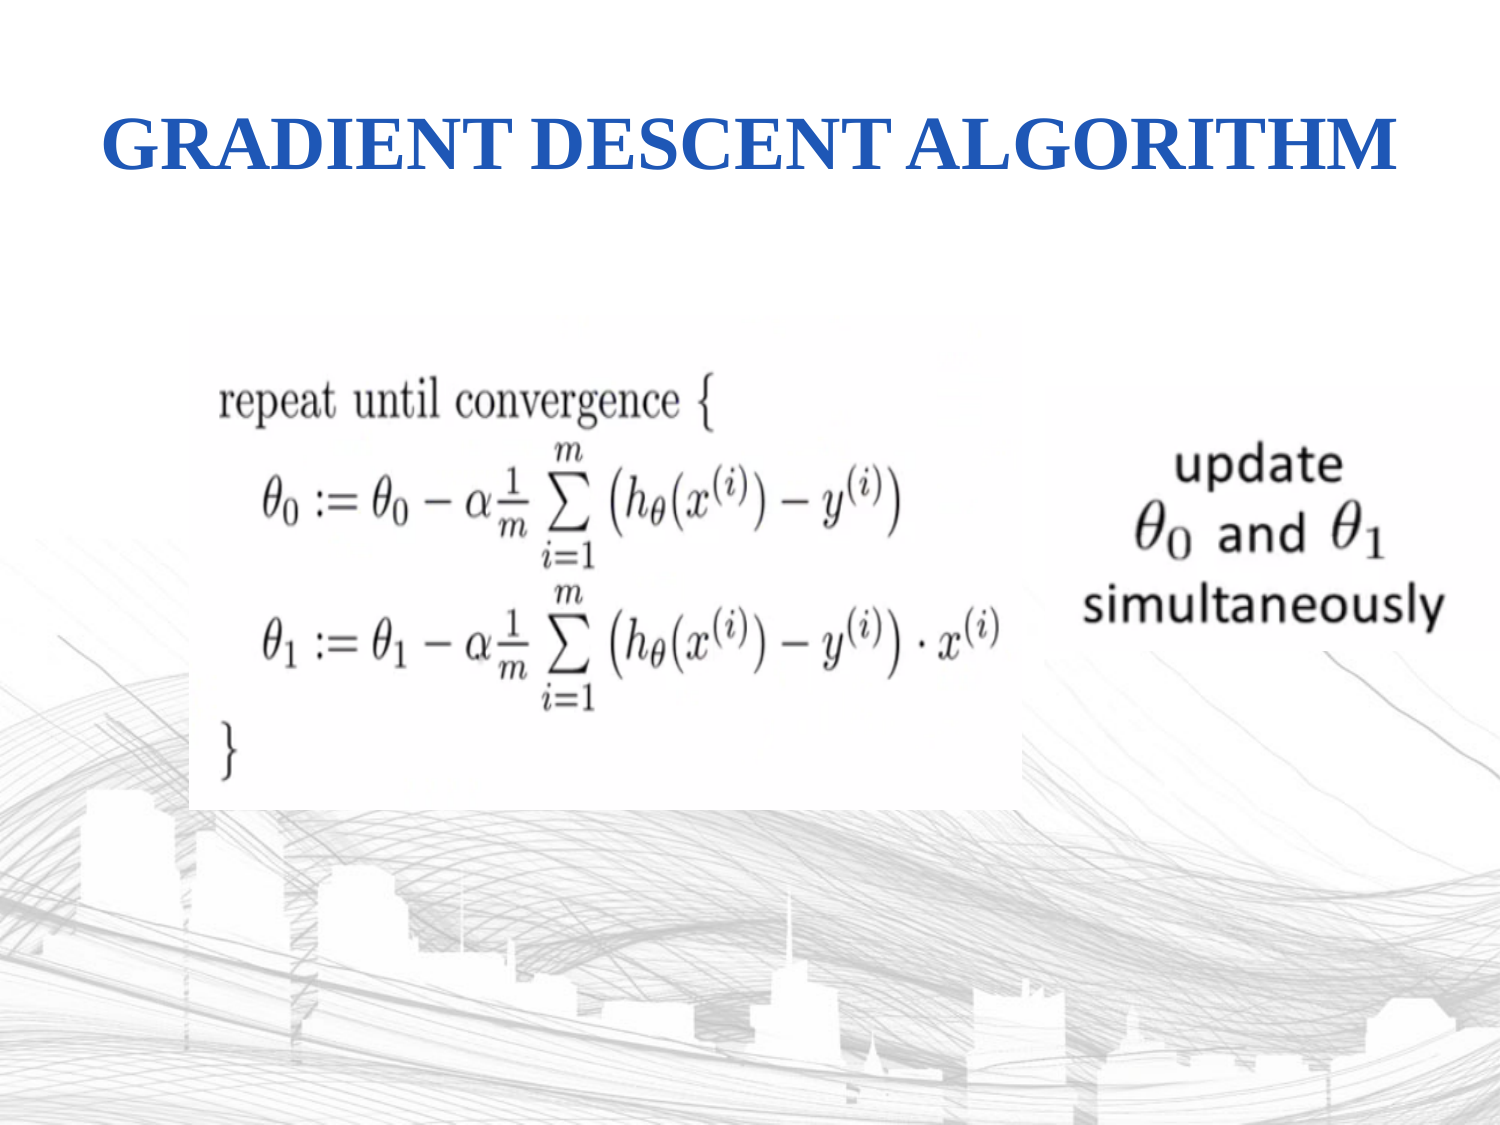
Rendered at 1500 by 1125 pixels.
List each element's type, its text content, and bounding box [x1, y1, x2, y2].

title Gradient descent algorithm [75, 45, 1425, 233]
picture [0, 0, 1500, 1125]
